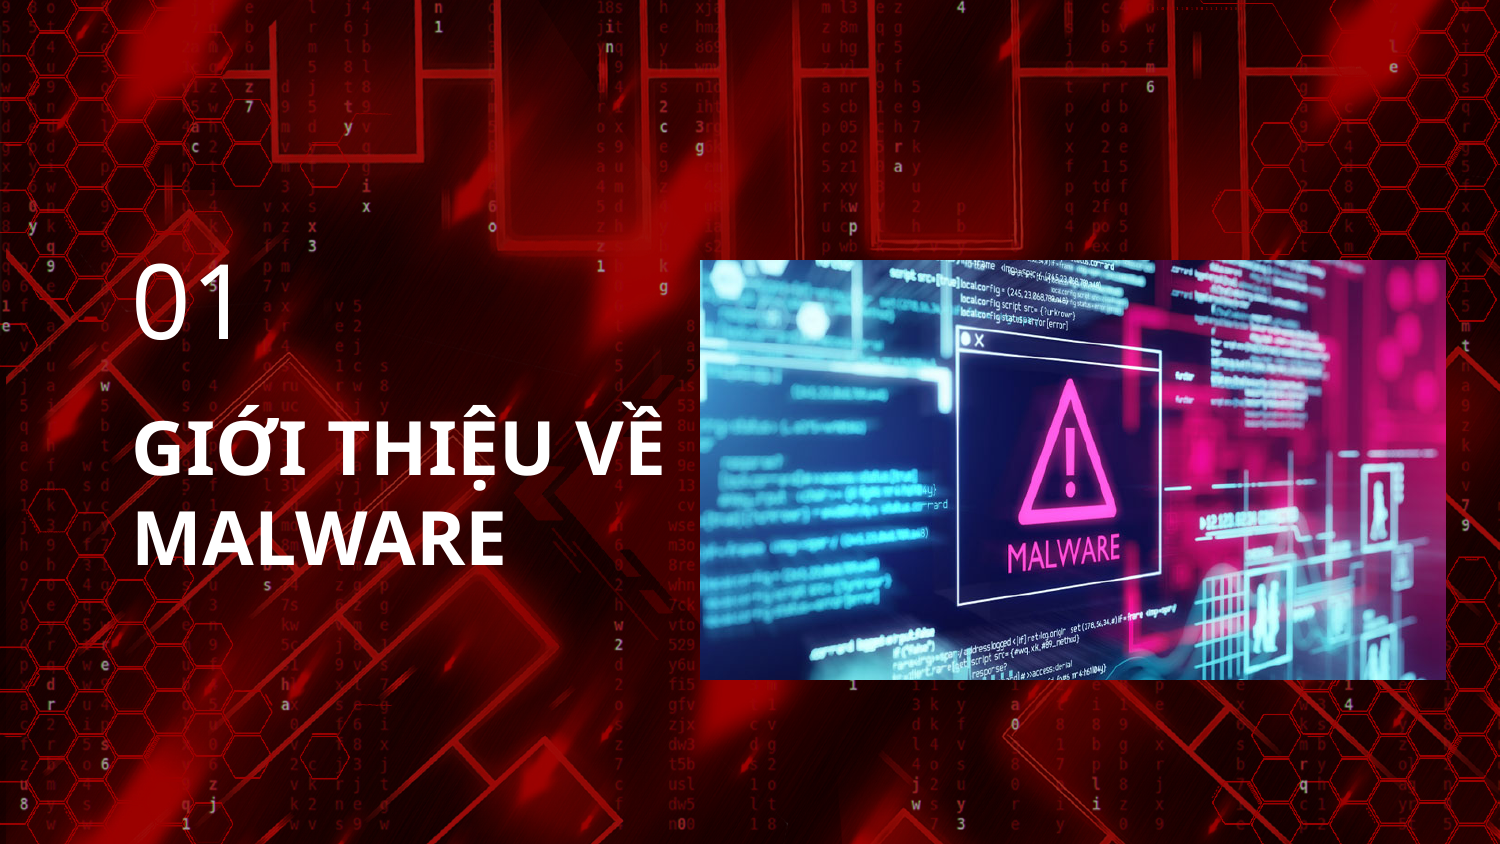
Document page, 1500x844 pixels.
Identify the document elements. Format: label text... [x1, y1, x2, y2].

title GIỚI THIỆU VỀ MALWARE [116, 421, 695, 560]
picture [0, 0, 1500, 844]
text_box 01 [116, 227, 284, 368]
